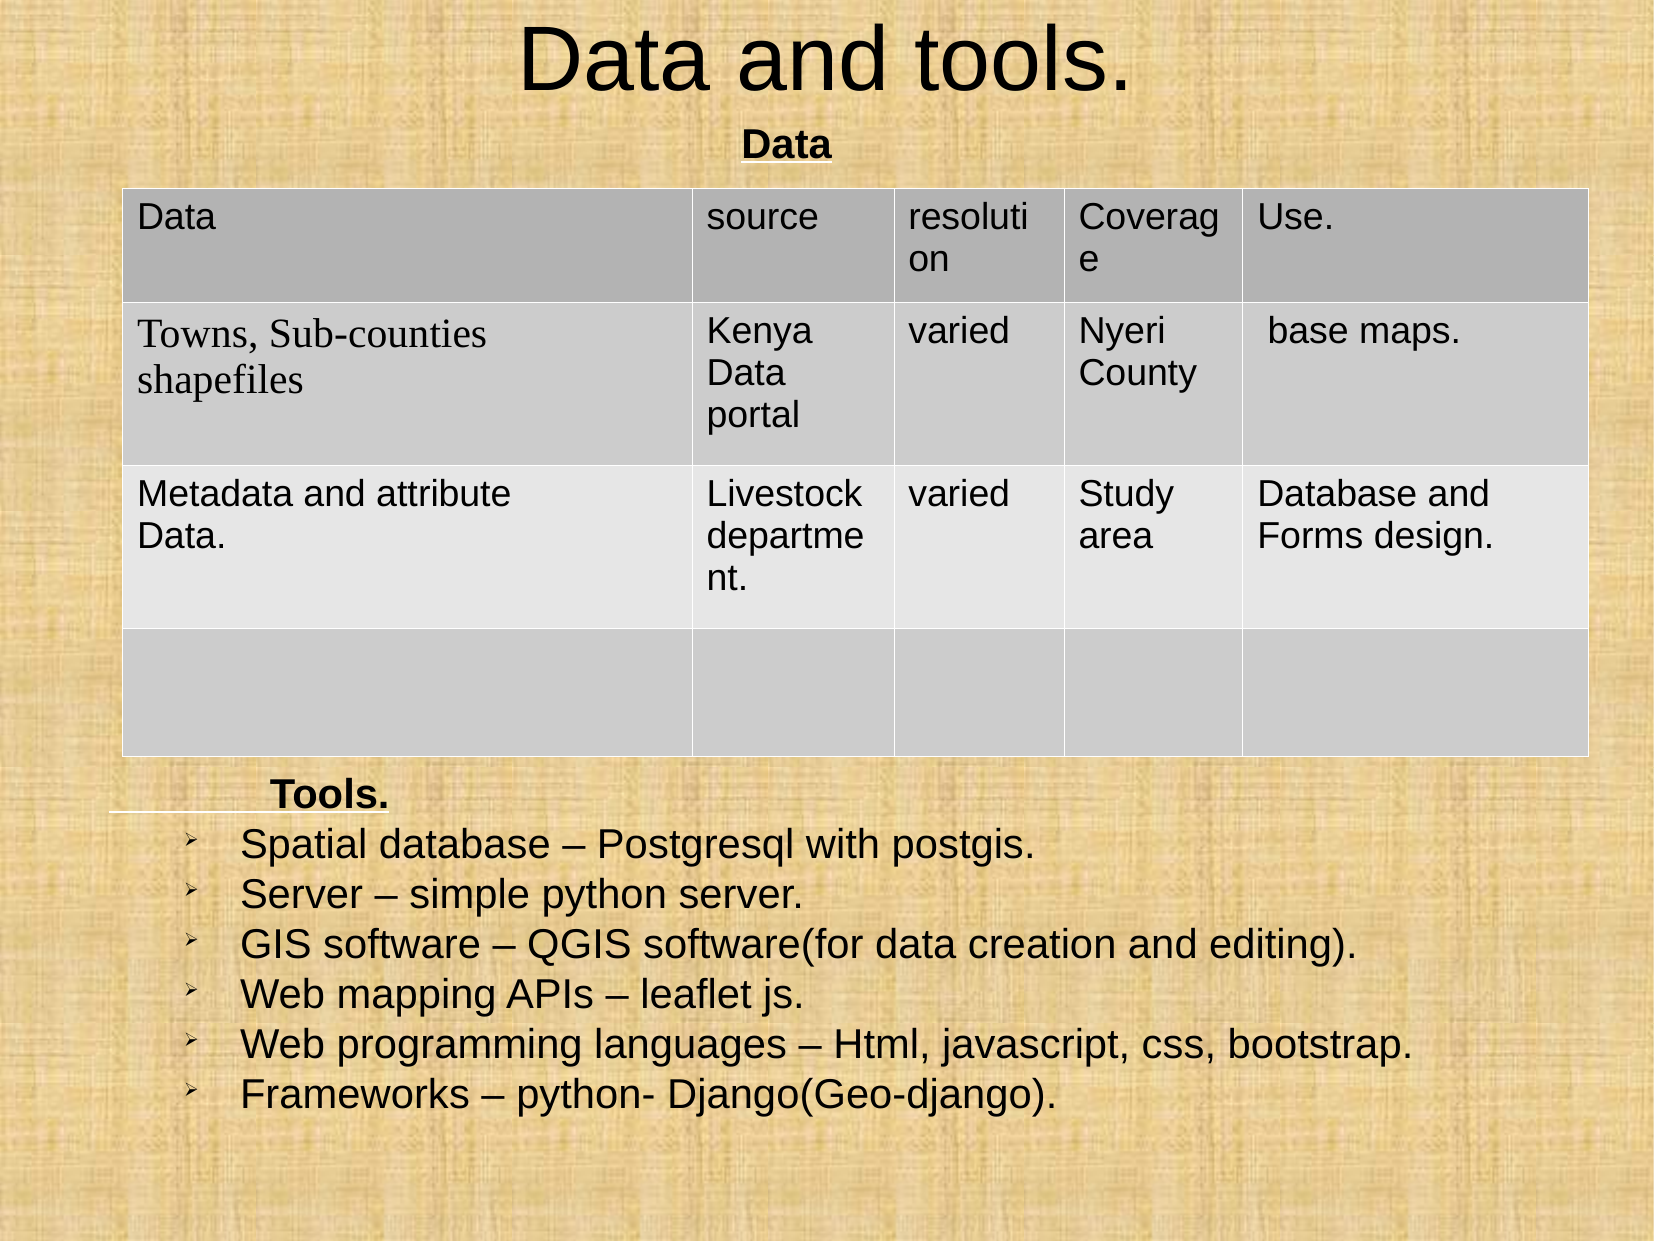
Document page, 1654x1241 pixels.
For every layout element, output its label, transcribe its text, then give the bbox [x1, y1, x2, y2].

table_cell Towns, Sub-counties shapefiles [123, 303, 692, 465]
table_cell varied [895, 466, 1064, 628]
table_header source [693, 189, 894, 302]
picture [0, 0, 1654, 1241]
table_cell [693, 629, 894, 756]
table_header Coverage [1065, 189, 1242, 302]
text_box Data Tools. Spatial database – Postgresql with postgis. Server – simple python server. GIS software – QGIS software(for data creation and editing). Web mapping APIs – leaflet js. Web programming languages – Html, javascript, css, bootstrap. Frameworks – python- Django(Geo-django). [90, 116, 1589, 1151]
table_cell Database and Forms design. [1243, 466, 1588, 628]
table_cell varied [895, 303, 1064, 465]
table_header Data [123, 189, 692, 302]
table_cell base maps. [1243, 303, 1588, 465]
table_cell Kenya Data portal [693, 303, 894, 465]
table_cell [1065, 629, 1242, 756]
table_cell Metadata and attribute Data. [123, 466, 692, 628]
table_cell Livestock department. [693, 466, 894, 628]
table_header resolution [895, 189, 1064, 302]
table_cell Study area [1065, 466, 1242, 628]
text_box Data and tools. [82, 18, 1570, 89]
table_cell Nyeri County [1065, 303, 1242, 465]
table_cell [123, 629, 692, 756]
table_cell [1243, 629, 1588, 756]
table_header Use. [1243, 189, 1588, 302]
table_cell [895, 629, 1064, 756]
